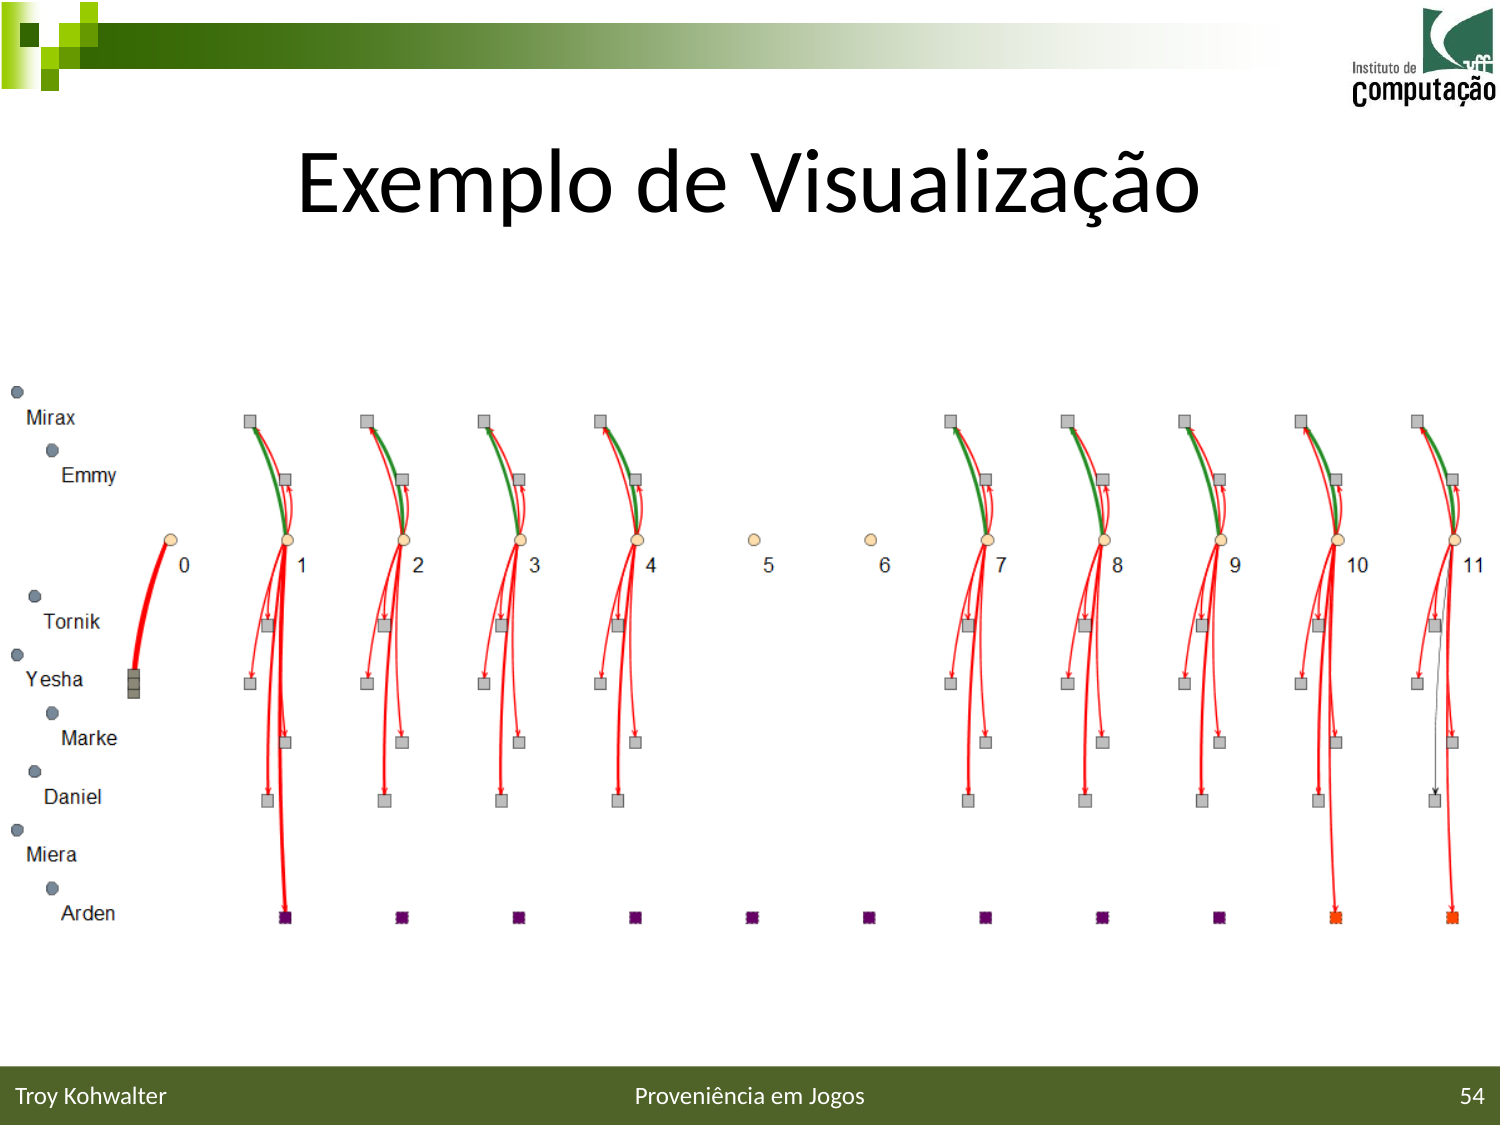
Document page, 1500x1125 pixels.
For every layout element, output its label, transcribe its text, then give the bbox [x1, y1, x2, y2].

slide_number 54 [1149, 1065, 1500, 1125]
footer Proveniência em Jogos [512, 1065, 988, 1125]
slide_number Troy Kohwalter [0, 1065, 350, 1125]
title Exemplo de Visualização [75, 82, 1425, 270]
picture [10, 386, 1490, 938]
